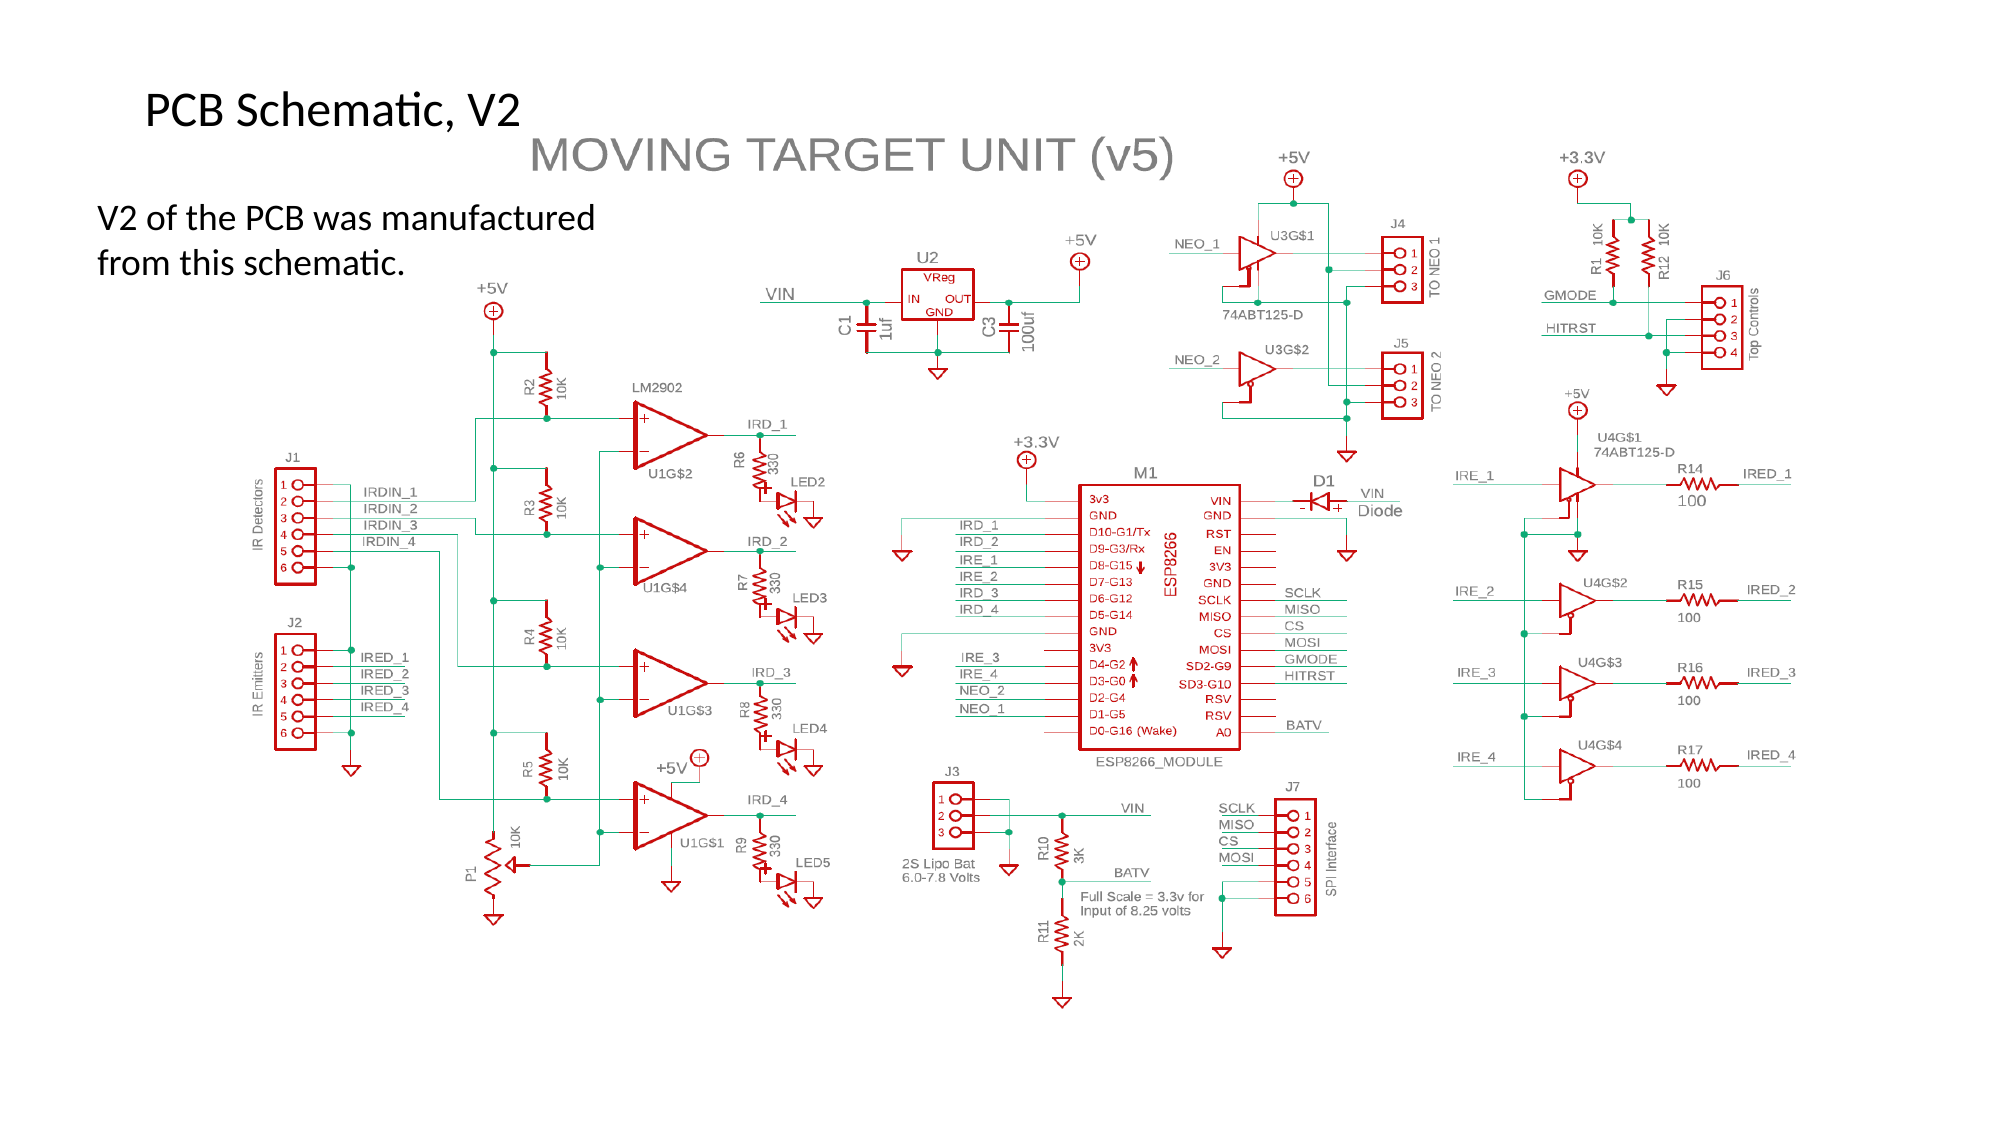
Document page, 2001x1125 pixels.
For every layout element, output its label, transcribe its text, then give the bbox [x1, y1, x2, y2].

text_box V2 of the PCB was manufactured from this schematic. [82, 185, 195, 291]
text_box PCB Schematic, V2 [130, 69, 537, 145]
picture [195, 74, 1844, 1117]
